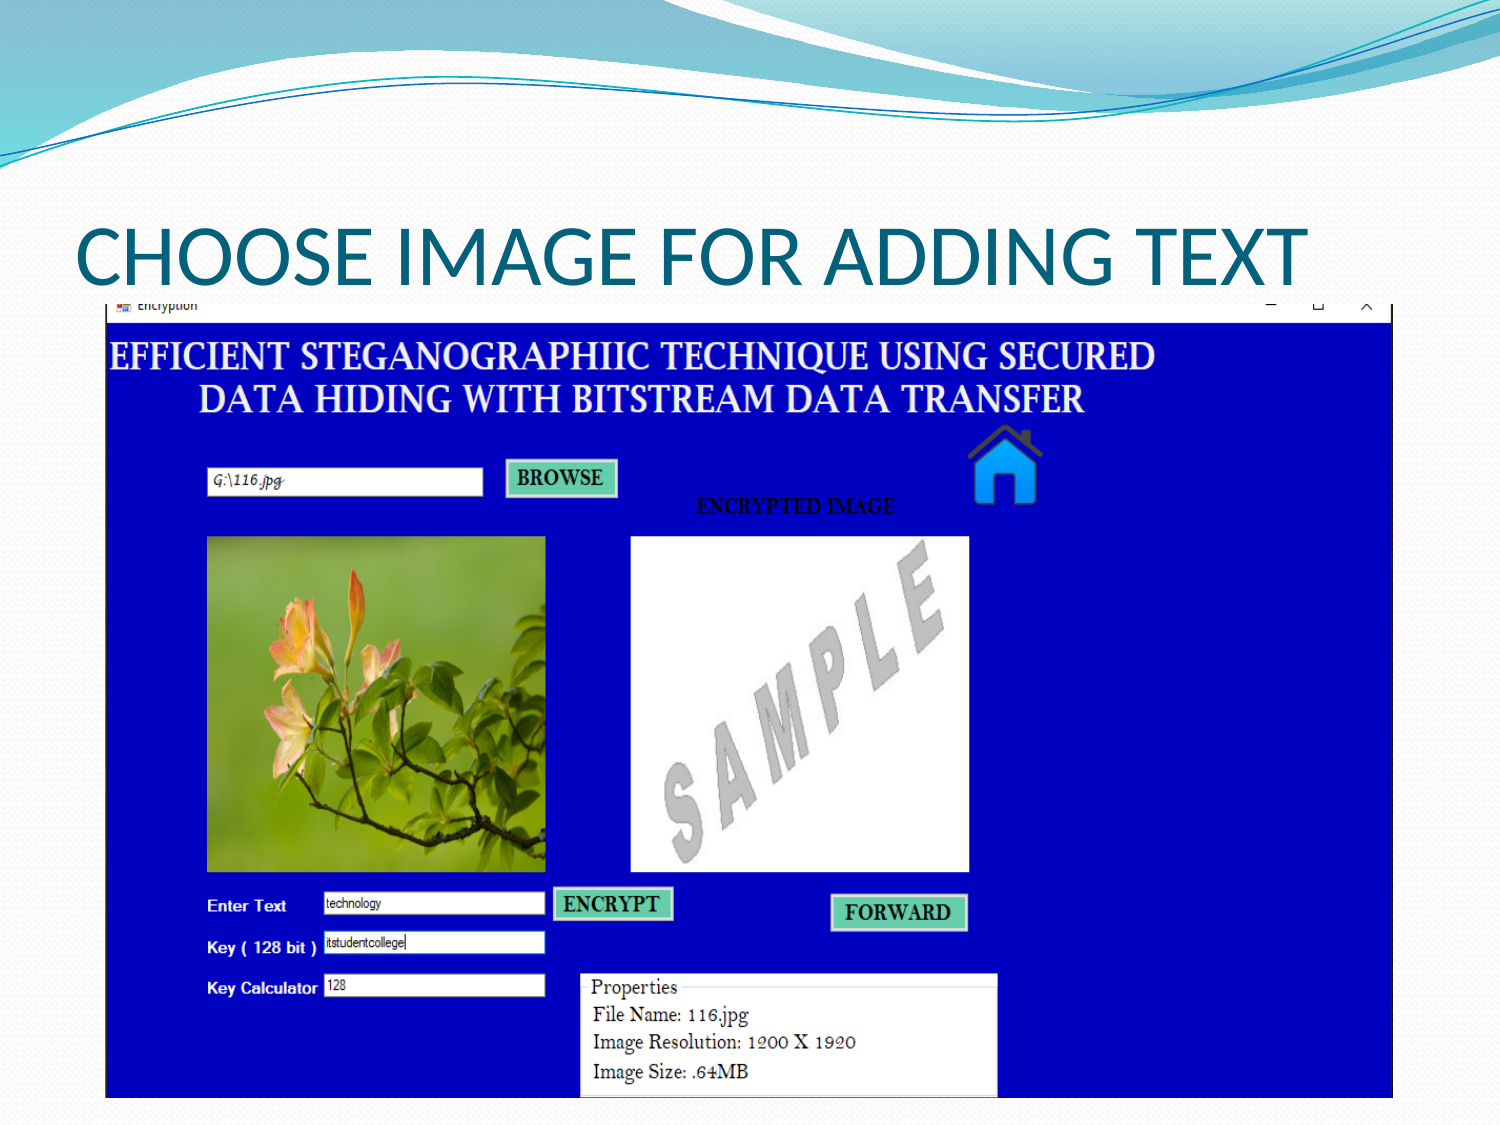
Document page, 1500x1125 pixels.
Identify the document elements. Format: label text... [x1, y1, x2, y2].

title CHOOSE IMAGE FOR ADDING TEXT [75, 115, 1438, 303]
picture [191, 269, 219, 278]
picture [1075, 269, 1103, 279]
picture [942, 269, 967, 278]
picture [105, 269, 1394, 1098]
picture [249, 269, 277, 278]
picture [888, 269, 913, 278]
picture [713, 269, 741, 278]
picture [556, 269, 584, 279]
